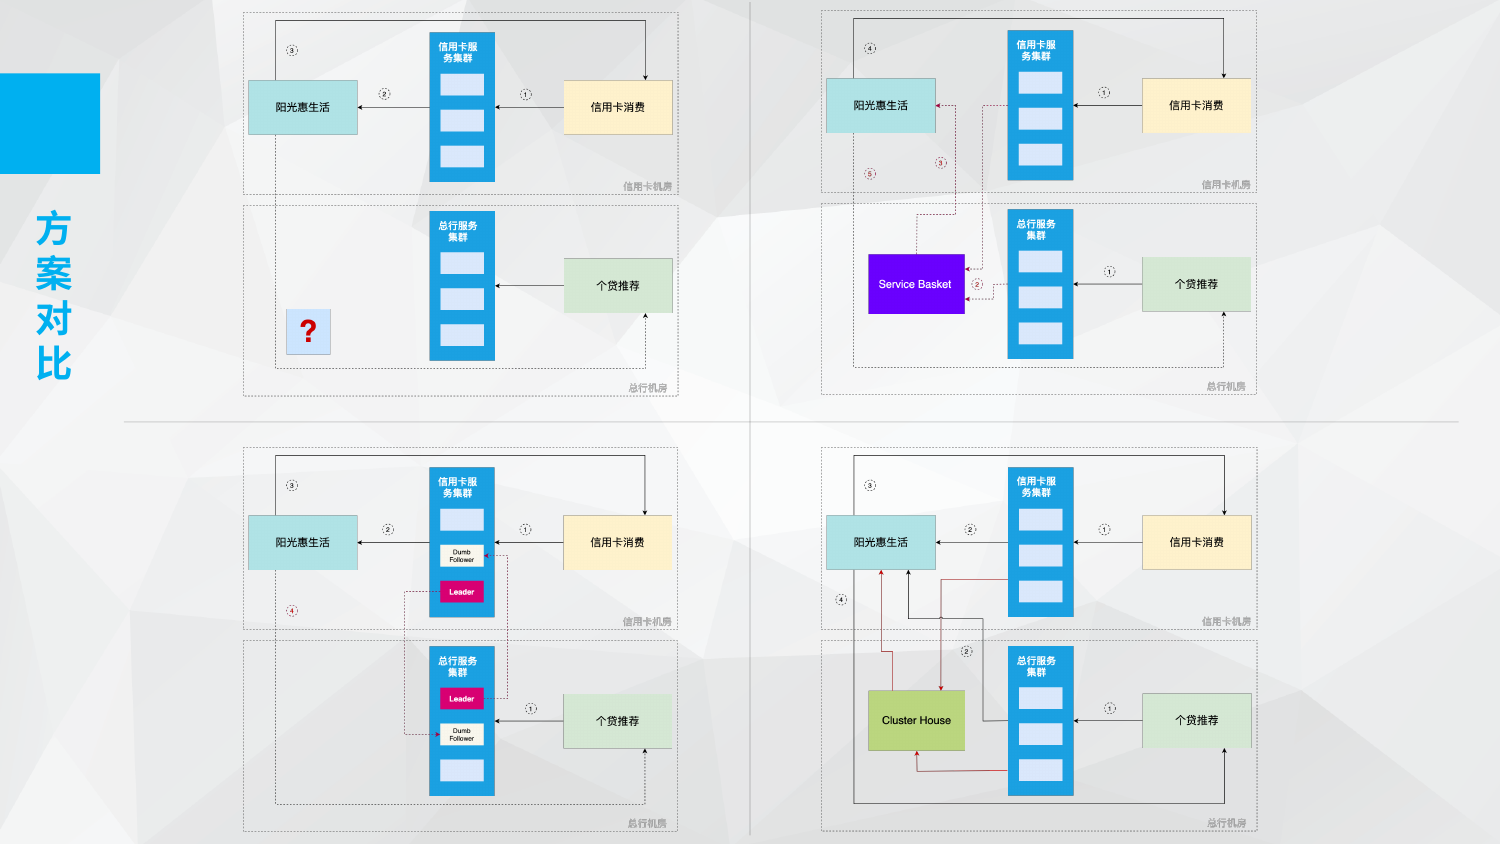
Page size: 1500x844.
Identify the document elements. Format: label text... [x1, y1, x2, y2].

picture [0, 0, 1500, 844]
text_box [0, 73, 101, 174]
text_box 方案对比 [20, 197, 80, 393]
